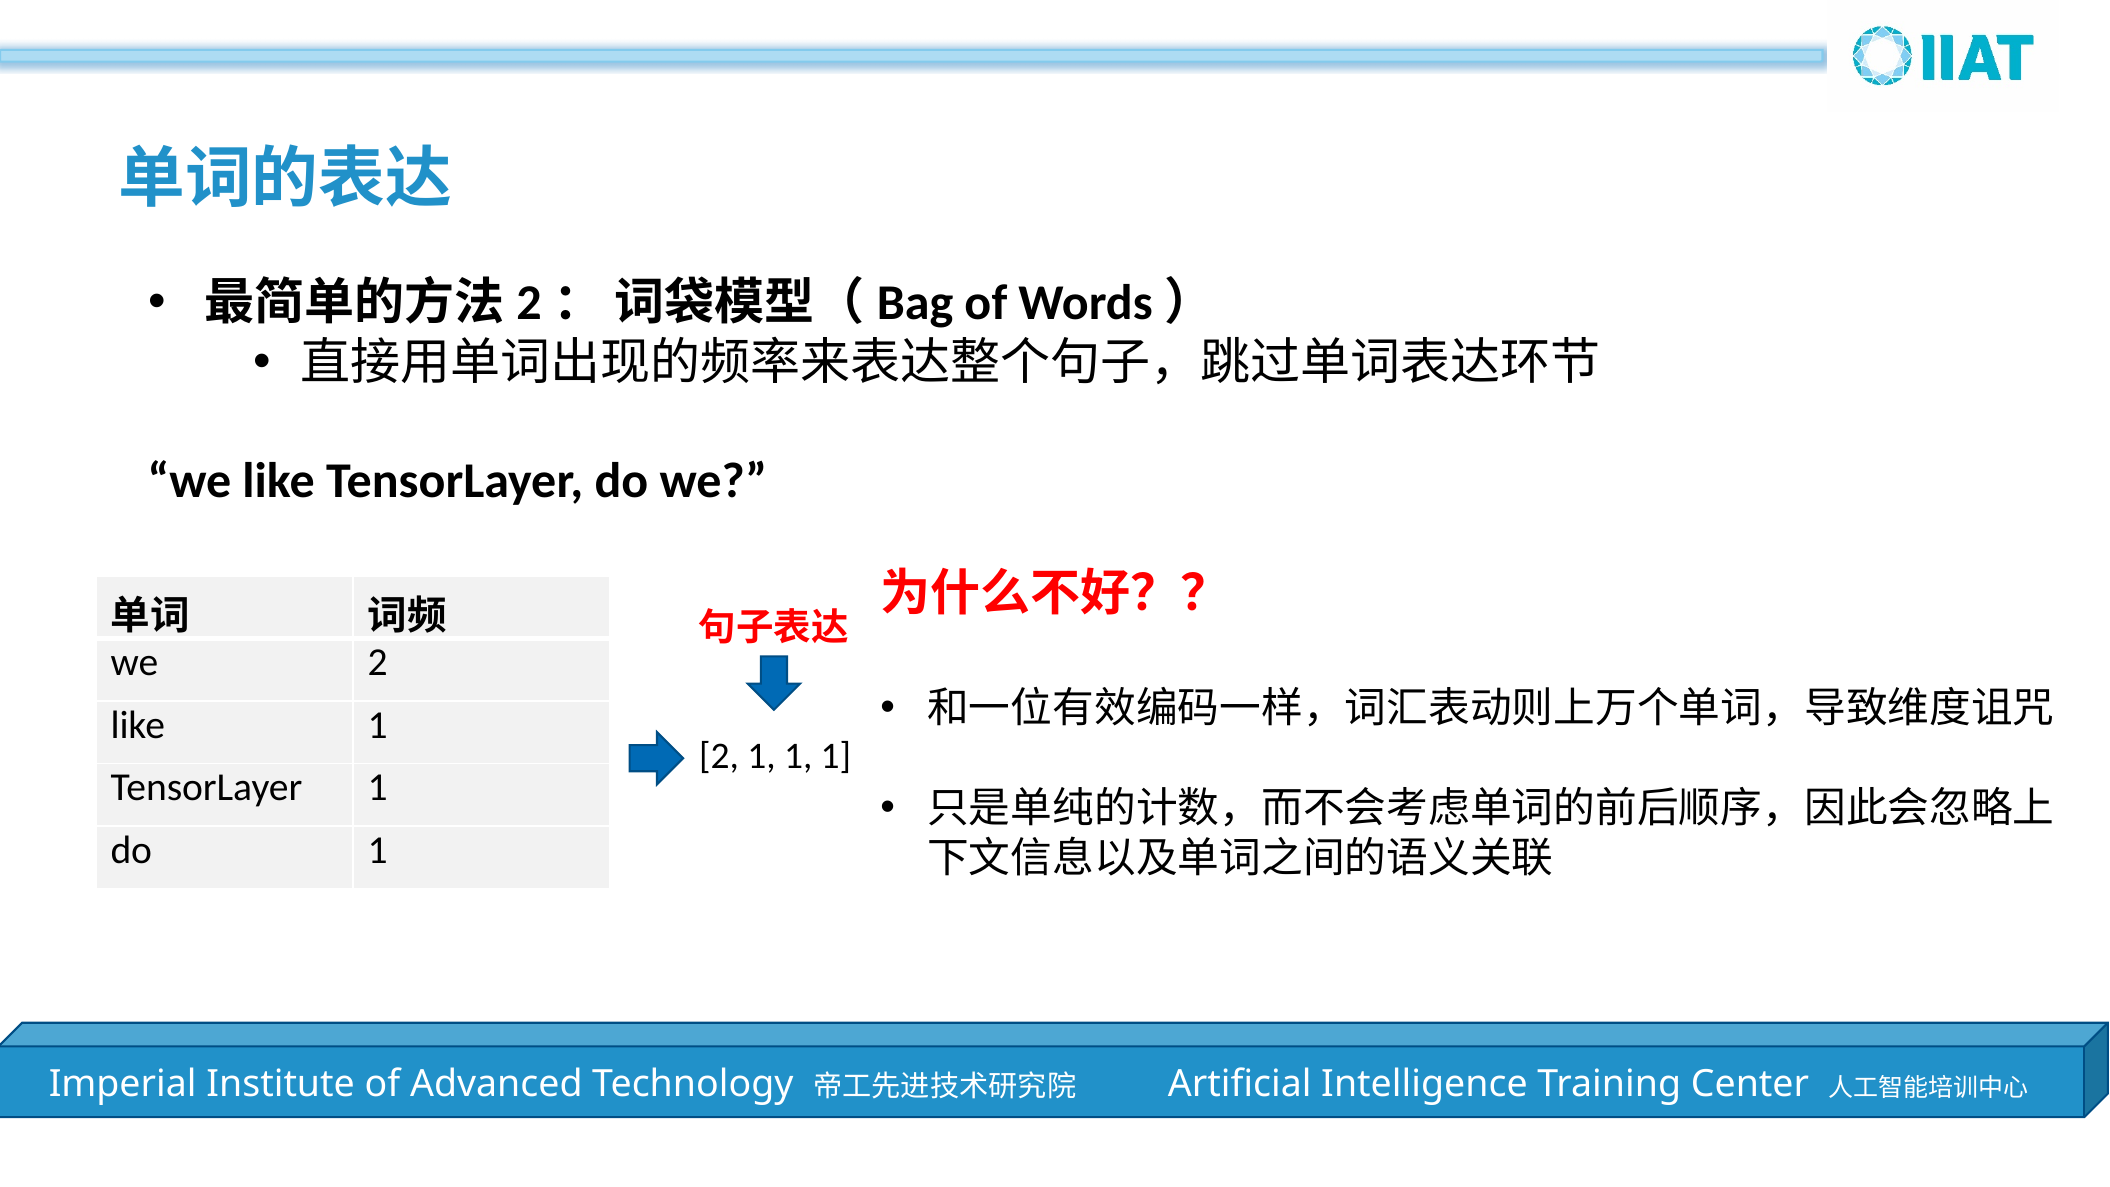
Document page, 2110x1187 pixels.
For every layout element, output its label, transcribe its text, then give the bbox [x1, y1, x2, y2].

text_box [628, 729, 685, 787]
table_cell we [97, 641, 352, 700]
text_box [2, 1, 1, 1] [684, 723, 867, 784]
text_box 最简单的方法2： 词袋模型（Bag of Words） 直接用单词出现的频率来表达整个句子，跳过单词表达环节 [133, 262, 1988, 398]
table_header 单词 [97, 577, 352, 636]
text_box 为什么不好？？ 和一位有效编码一样，词汇表动则上万个单词，导致维度诅咒 只是单纯的计数，而不会考虑单词的前后顺序，因此会忽略上下文信息以及单词之间的语义关联 [865, 553, 2088, 889]
table_cell 1 [354, 764, 609, 825]
table_cell 2 [354, 641, 609, 700]
picture [1827, 0, 2059, 112]
text_box 句子表达 [684, 595, 864, 656]
text_box [745, 655, 803, 712]
table_cell like [97, 702, 352, 763]
table_header 词频 [354, 577, 609, 636]
table_cell TensorLayer [97, 764, 352, 825]
text_box 单词的表达 [103, 127, 468, 223]
text_box “we like TensorLayer, do we?” [132, 439, 783, 515]
table_cell do [97, 827, 352, 888]
table_cell 1 [354, 702, 609, 763]
table_cell 1 [354, 827, 609, 888]
